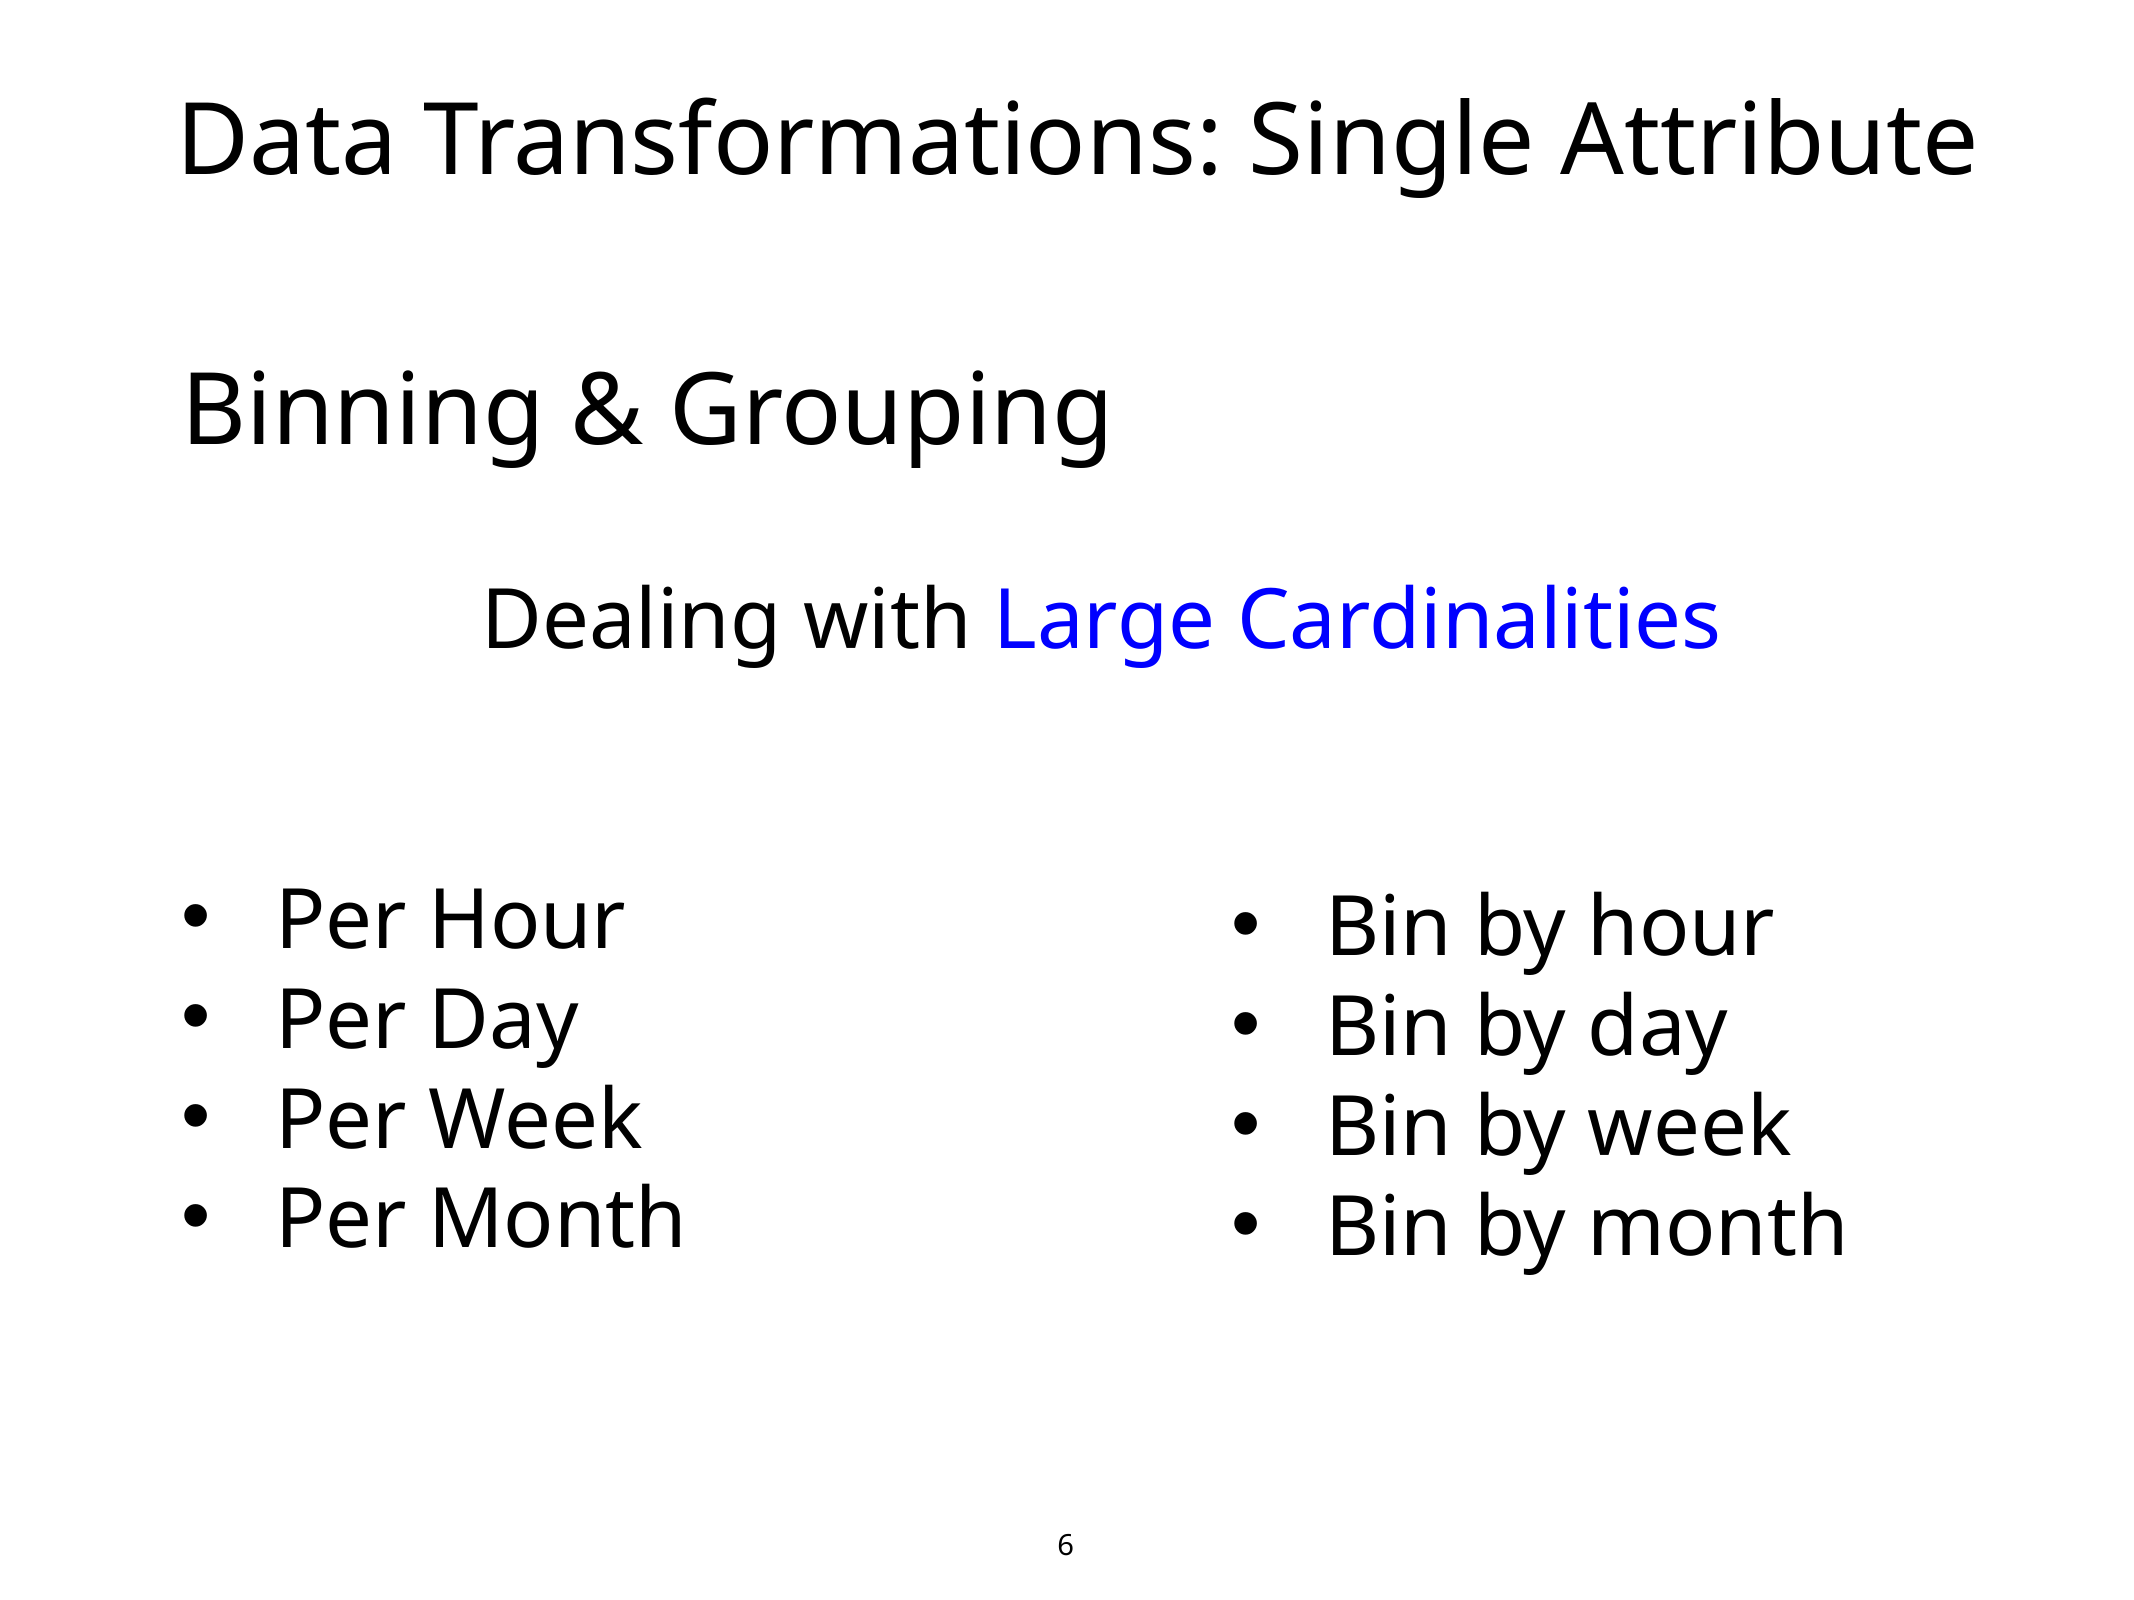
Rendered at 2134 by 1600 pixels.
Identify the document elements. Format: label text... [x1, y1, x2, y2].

slide_number 6 [1048, 1517, 1083, 1571]
text_box Binning & Grouping Dealing with Large Cardinalities Per Hour Per Day Per Week Per Month [166, 337, 1917, 1472]
text_box Bin by hour Bin by day Bin by week Bin by month [1217, 865, 1892, 1280]
title Data Transformations: Single Attribute [0, 49, 2134, 219]
